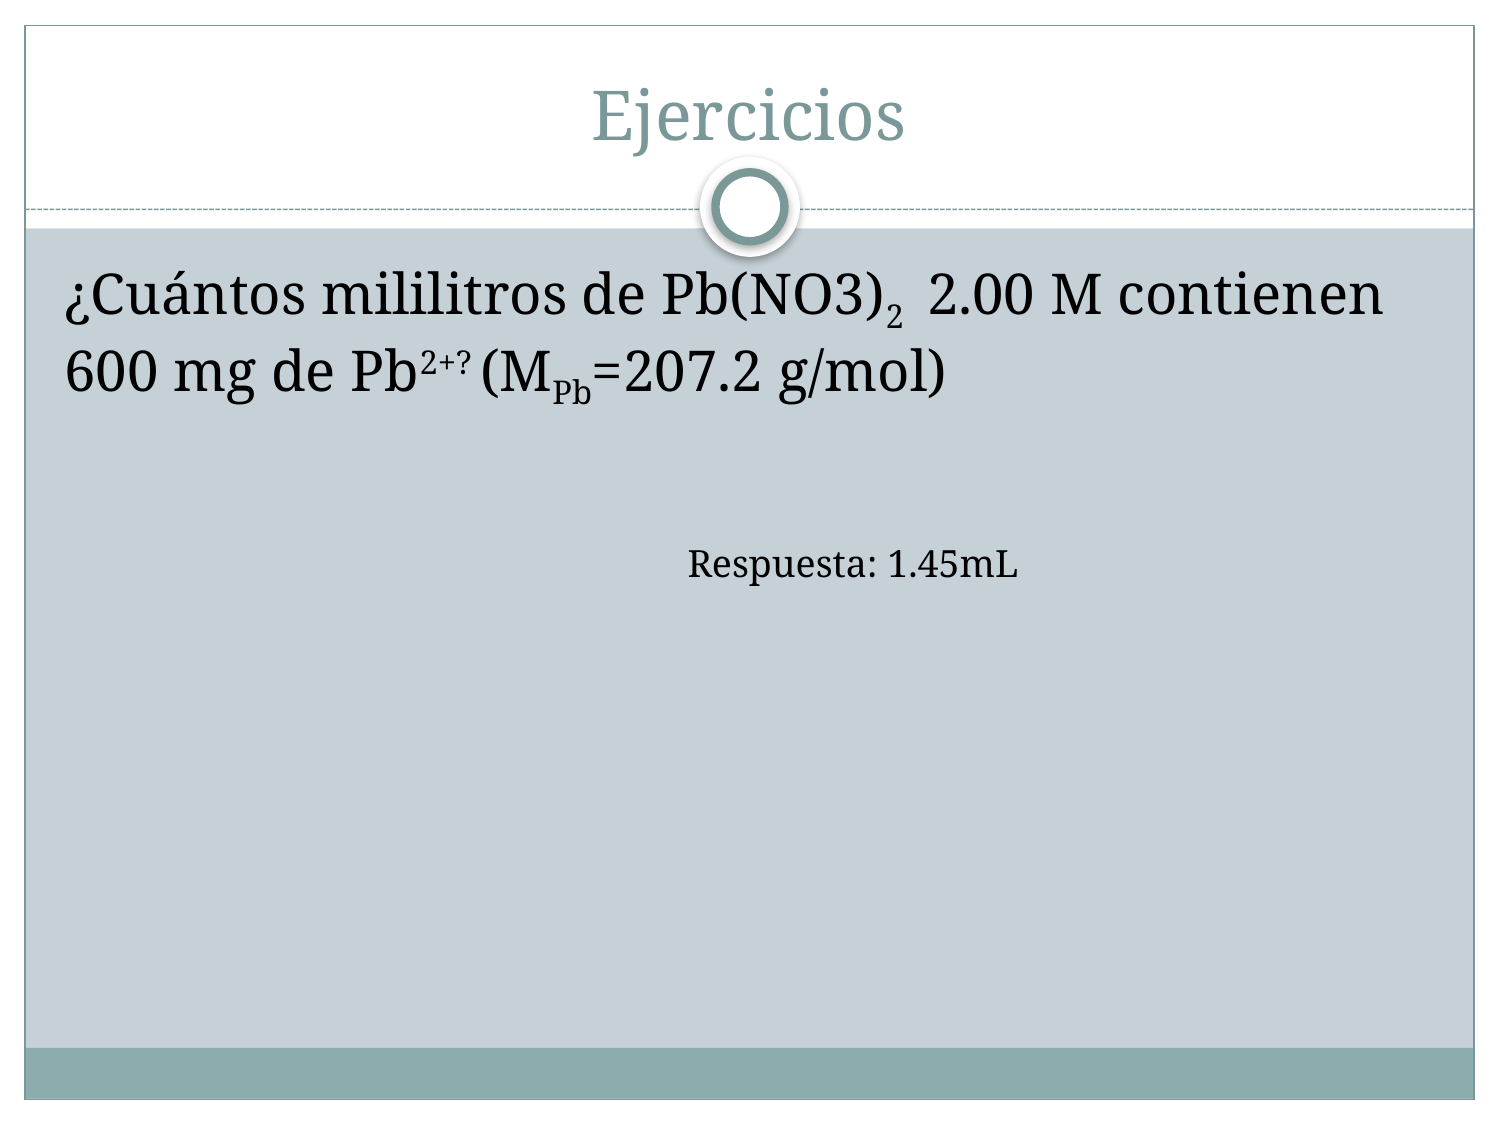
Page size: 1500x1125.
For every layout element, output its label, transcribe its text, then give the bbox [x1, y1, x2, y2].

text_box Respuesta: 1.45mL [672, 532, 1223, 592]
title Ejercicios [49, 37, 1450, 162]
list ¿Cuántos mililitros de Pb(NO3)2 2.00 M contienen 600 mg de Pb2+? (MPb=207.2 g/mol) [49, 250, 1445, 1001]
